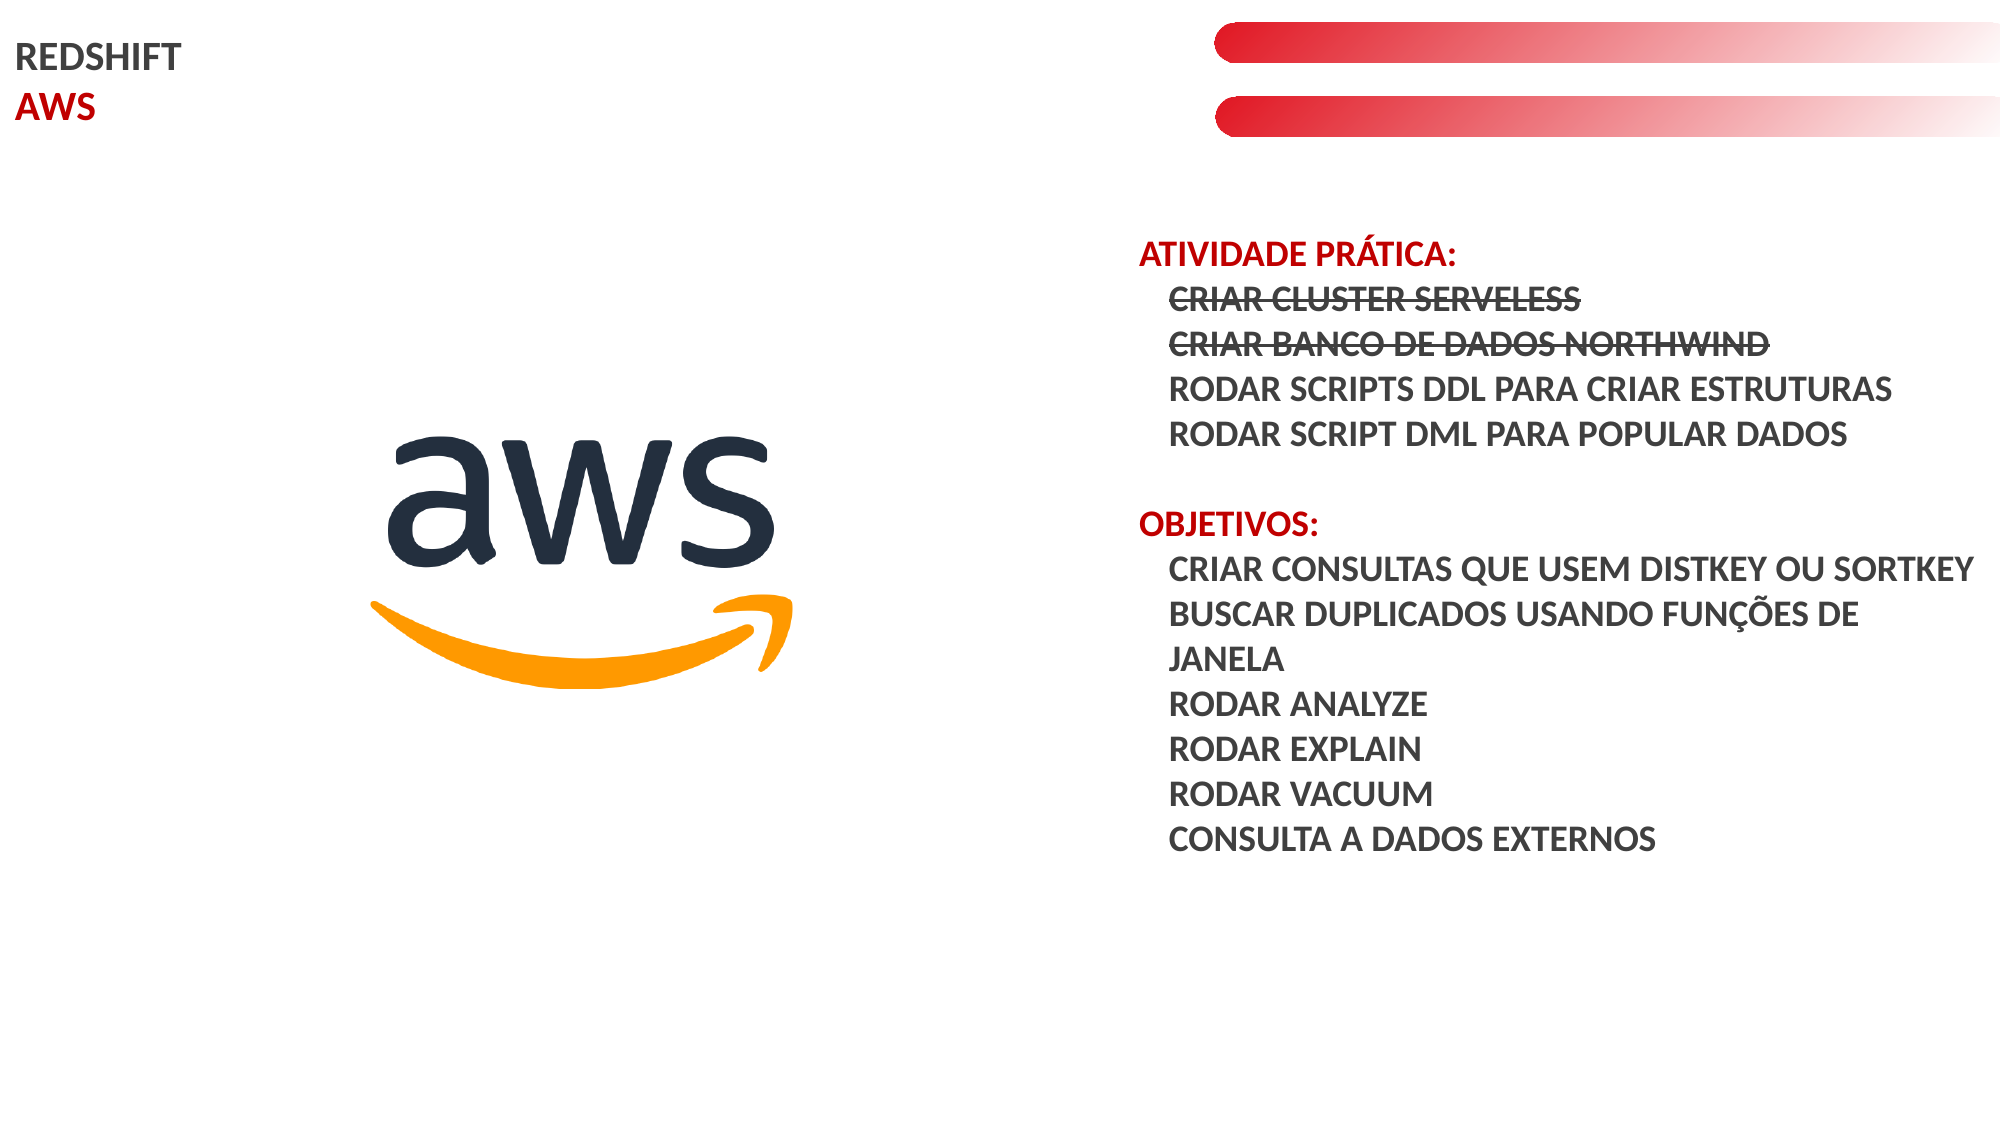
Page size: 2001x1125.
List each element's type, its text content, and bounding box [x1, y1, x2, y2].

text_box [1215, 21, 2000, 64]
text_box REDSHIFT AWS [0, 21, 1215, 136]
picture [163, 342, 1000, 783]
text_box ATIVIDADE PRÁTICA: CRIAR CLUSTER SERVELESS CRIAR BANCO DE DADOS NORTHWIND RODAR SCRIPTS DDL PARA CRIAR ESTRUTURAS RODAR SCRIPT DML PARA POPULAR DADOS OBJETIVOS: CRIAR CONSULTAS QUE USEM DISTKEY OU SORTKEY BUSCAR DUPLICADOS USANDO FUNÇÕES DE JANELA RODAR ANALYZE RODAR EXPLAIN RODAR VACUUM CONSULTA A DADOS EXTERNOS [1124, 221, 1993, 866]
text_box [1215, 95, 2000, 138]
